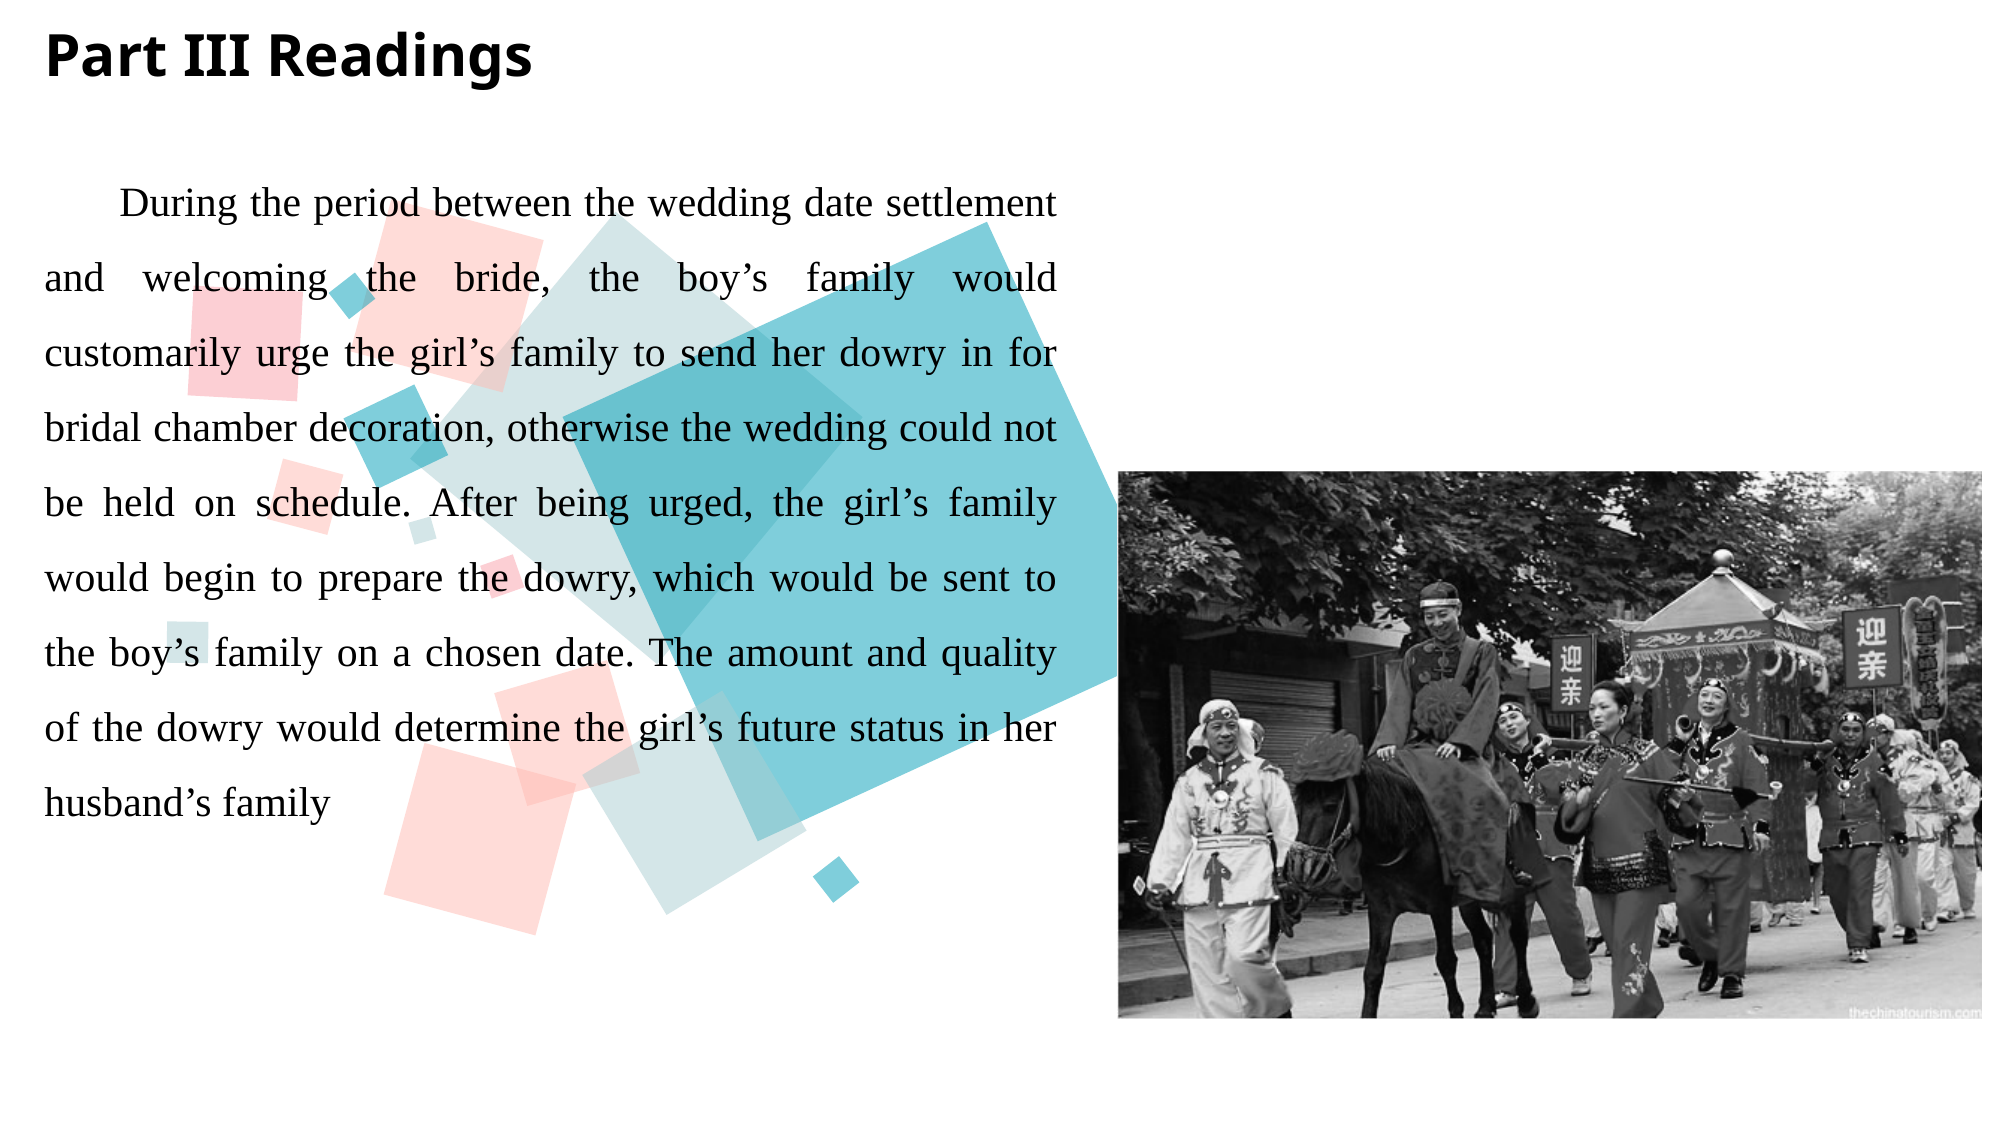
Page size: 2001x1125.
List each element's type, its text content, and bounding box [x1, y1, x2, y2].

text_box Part III Readings [29, 14, 949, 101]
picture [1116, 470, 1982, 1019]
text_box During the period between the wedding date settlement and welcoming the bride, the boy’s family would customarily urge the girl’s family to send her dowry in for bridal chamber decoration, otherwise the wedding could not be held on schedule. After being urged, the girl’s family would begin to prepare the dowry, which would be sent to the boy’s family on a chosen date. The amount and quality of the dowry would determine the girl’s future status in her husband’s family [29, 142, 1073, 832]
